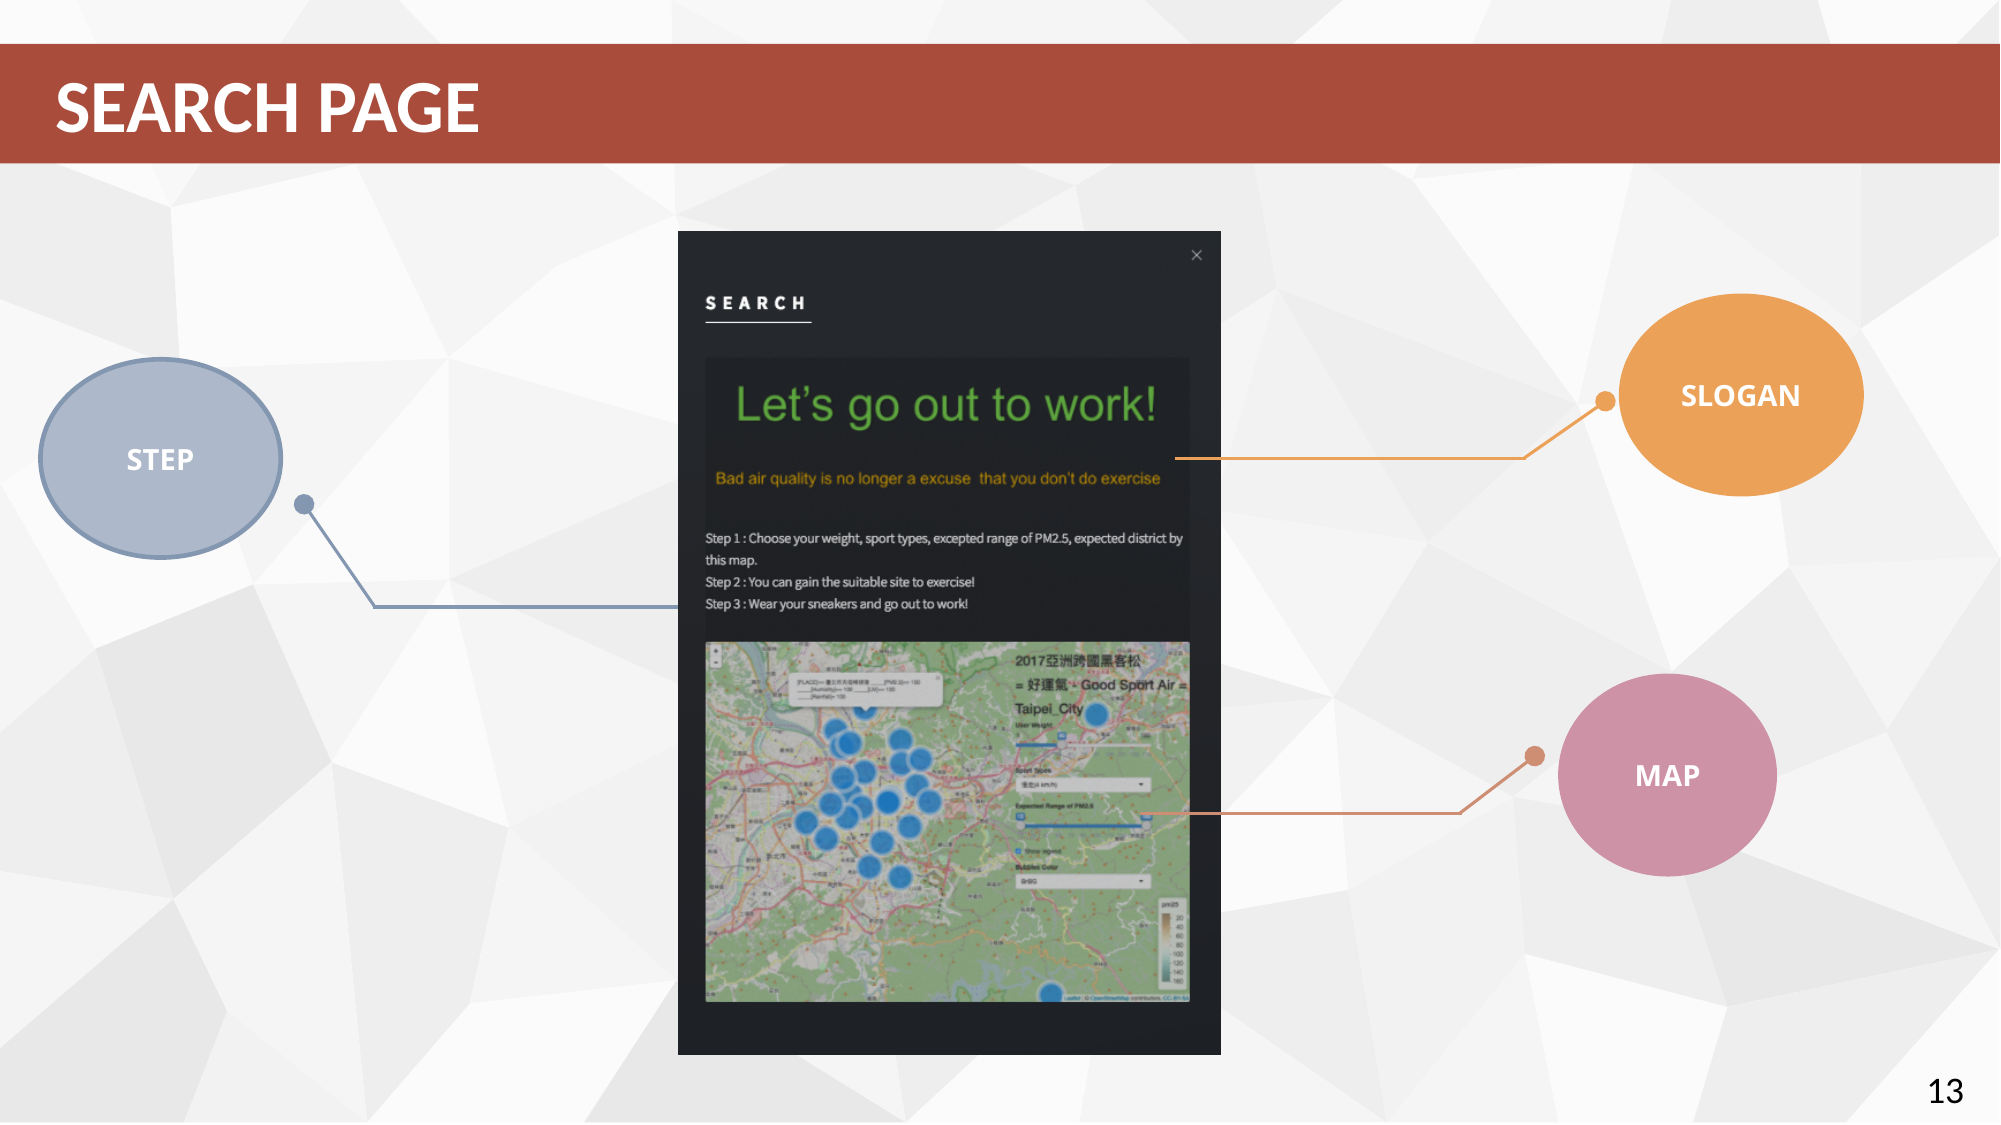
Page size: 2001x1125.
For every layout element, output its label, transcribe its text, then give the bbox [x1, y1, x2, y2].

picture [678, 231, 1221, 1056]
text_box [304, 504, 679, 608]
text_box SEARCH PAGE [40, 50, 762, 156]
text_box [1140, 756, 1535, 814]
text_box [1174, 401, 1606, 459]
text_box STEP [39, 358, 282, 559]
text_box SLOGAN [1620, 294, 1863, 496]
text_box [0, 43, 2000, 164]
text_box MAP [1559, 674, 1776, 876]
text_box 13 [1911, 1058, 1980, 1118]
